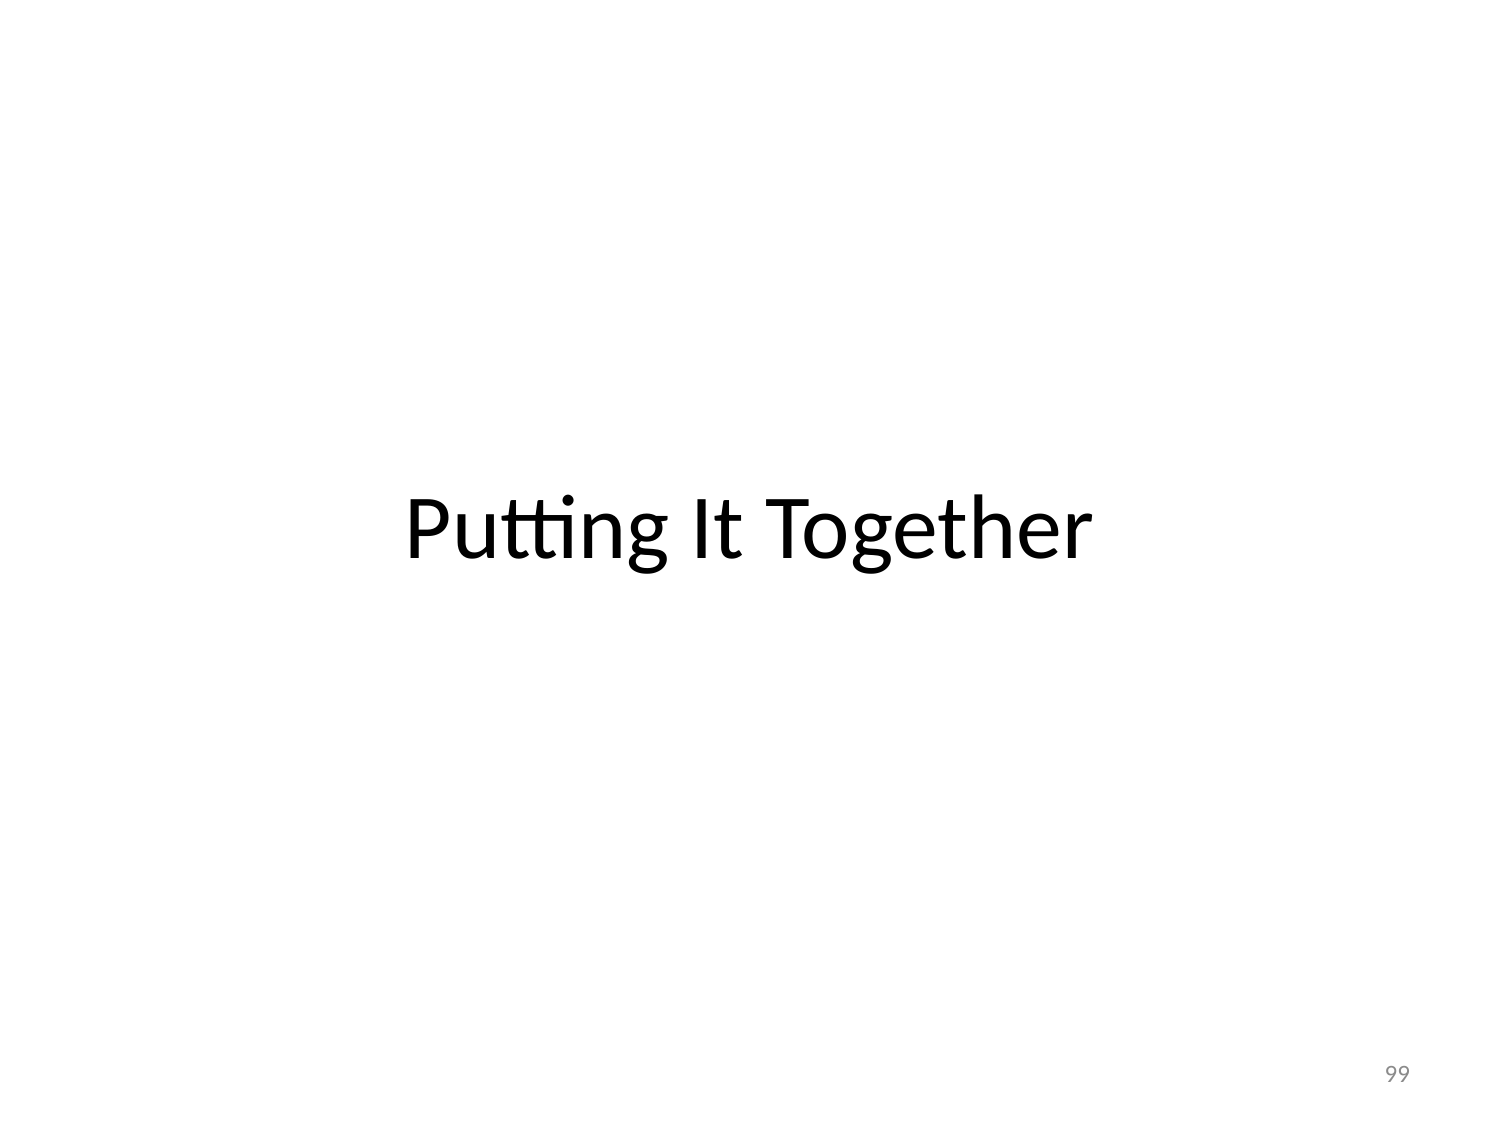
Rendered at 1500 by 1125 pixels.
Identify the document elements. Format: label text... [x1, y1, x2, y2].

slide_number 99 [1074, 1042, 1425, 1103]
text_box Putting It Together [52, 467, 1448, 551]
